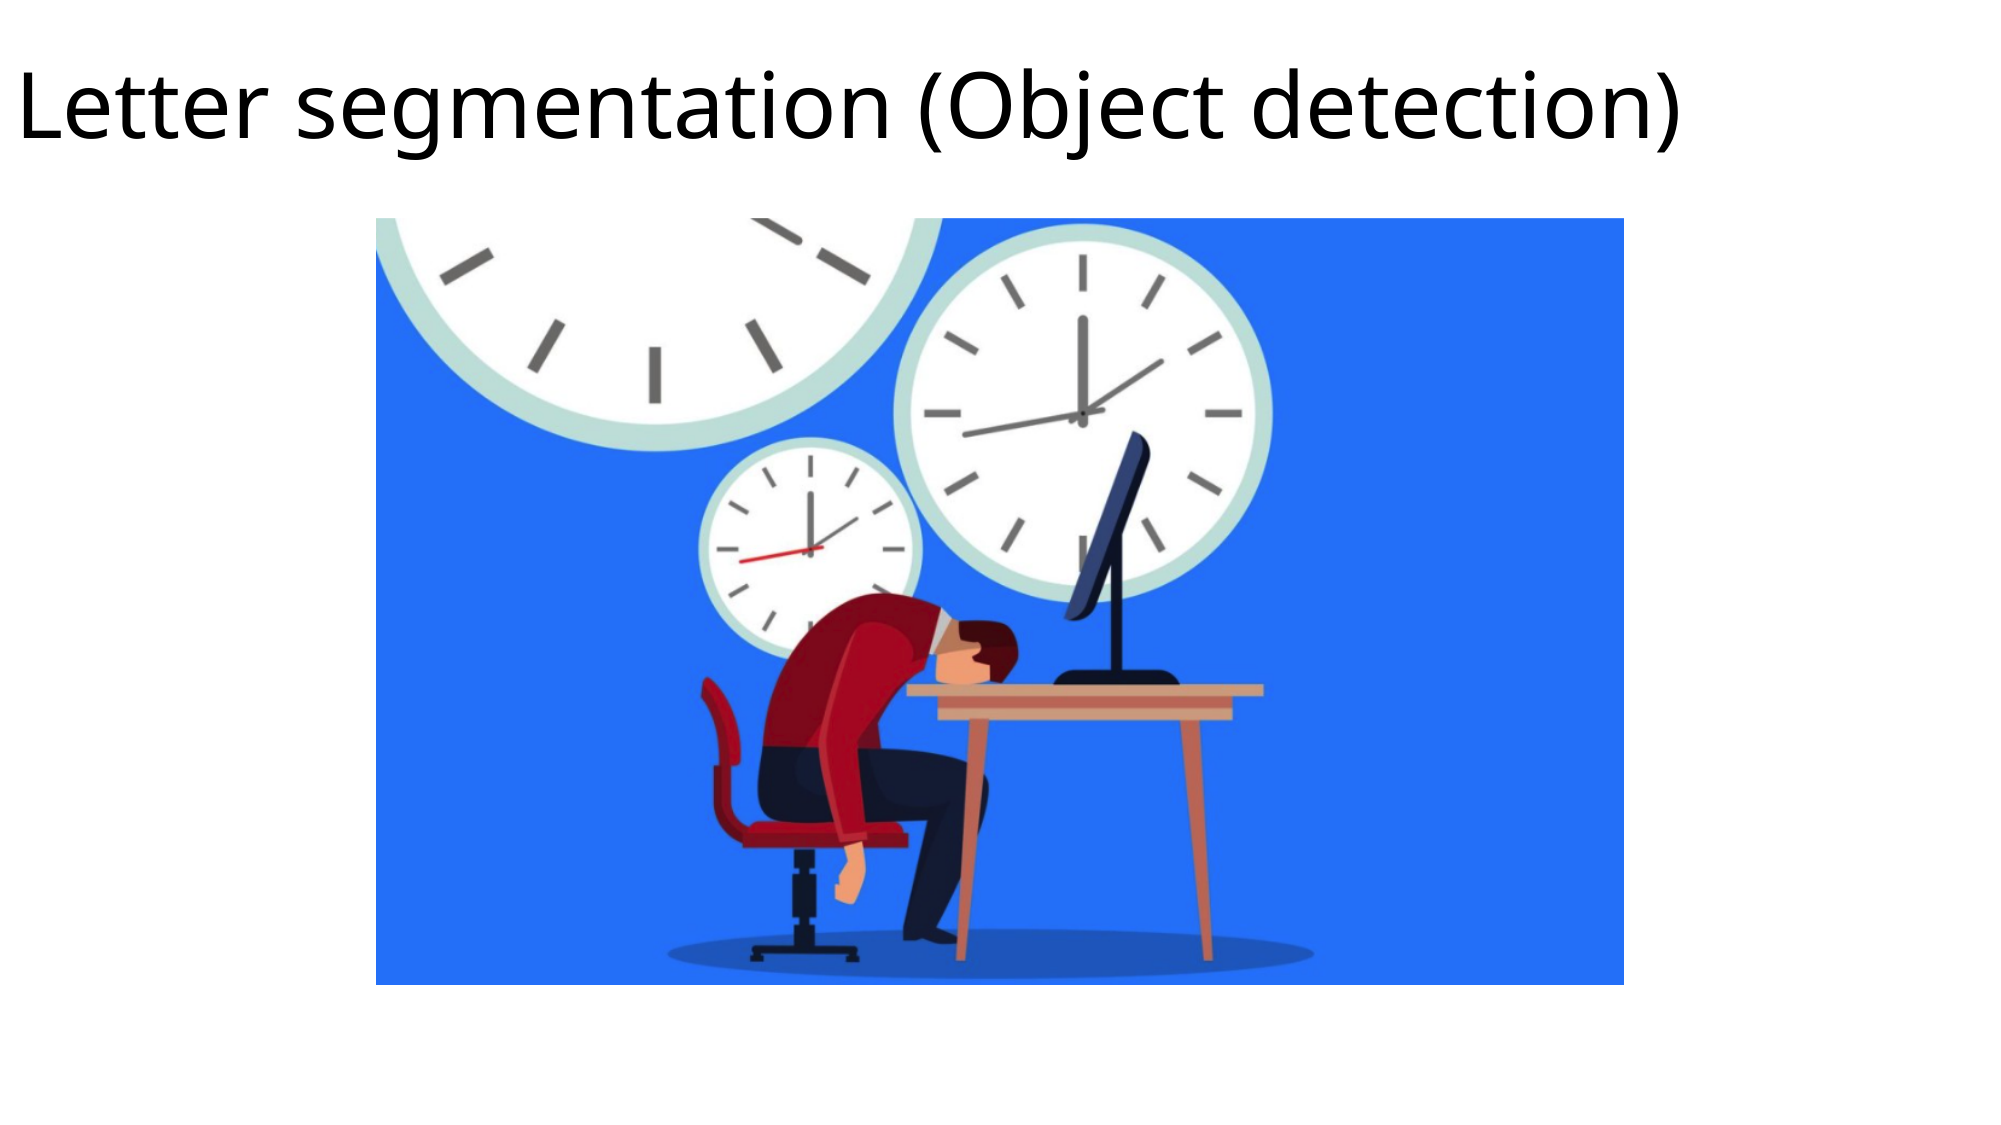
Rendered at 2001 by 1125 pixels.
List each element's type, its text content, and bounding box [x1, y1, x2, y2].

picture [376, 217, 1624, 985]
title Letter segmentation (Object detection) [0, 0, 1725, 218]
